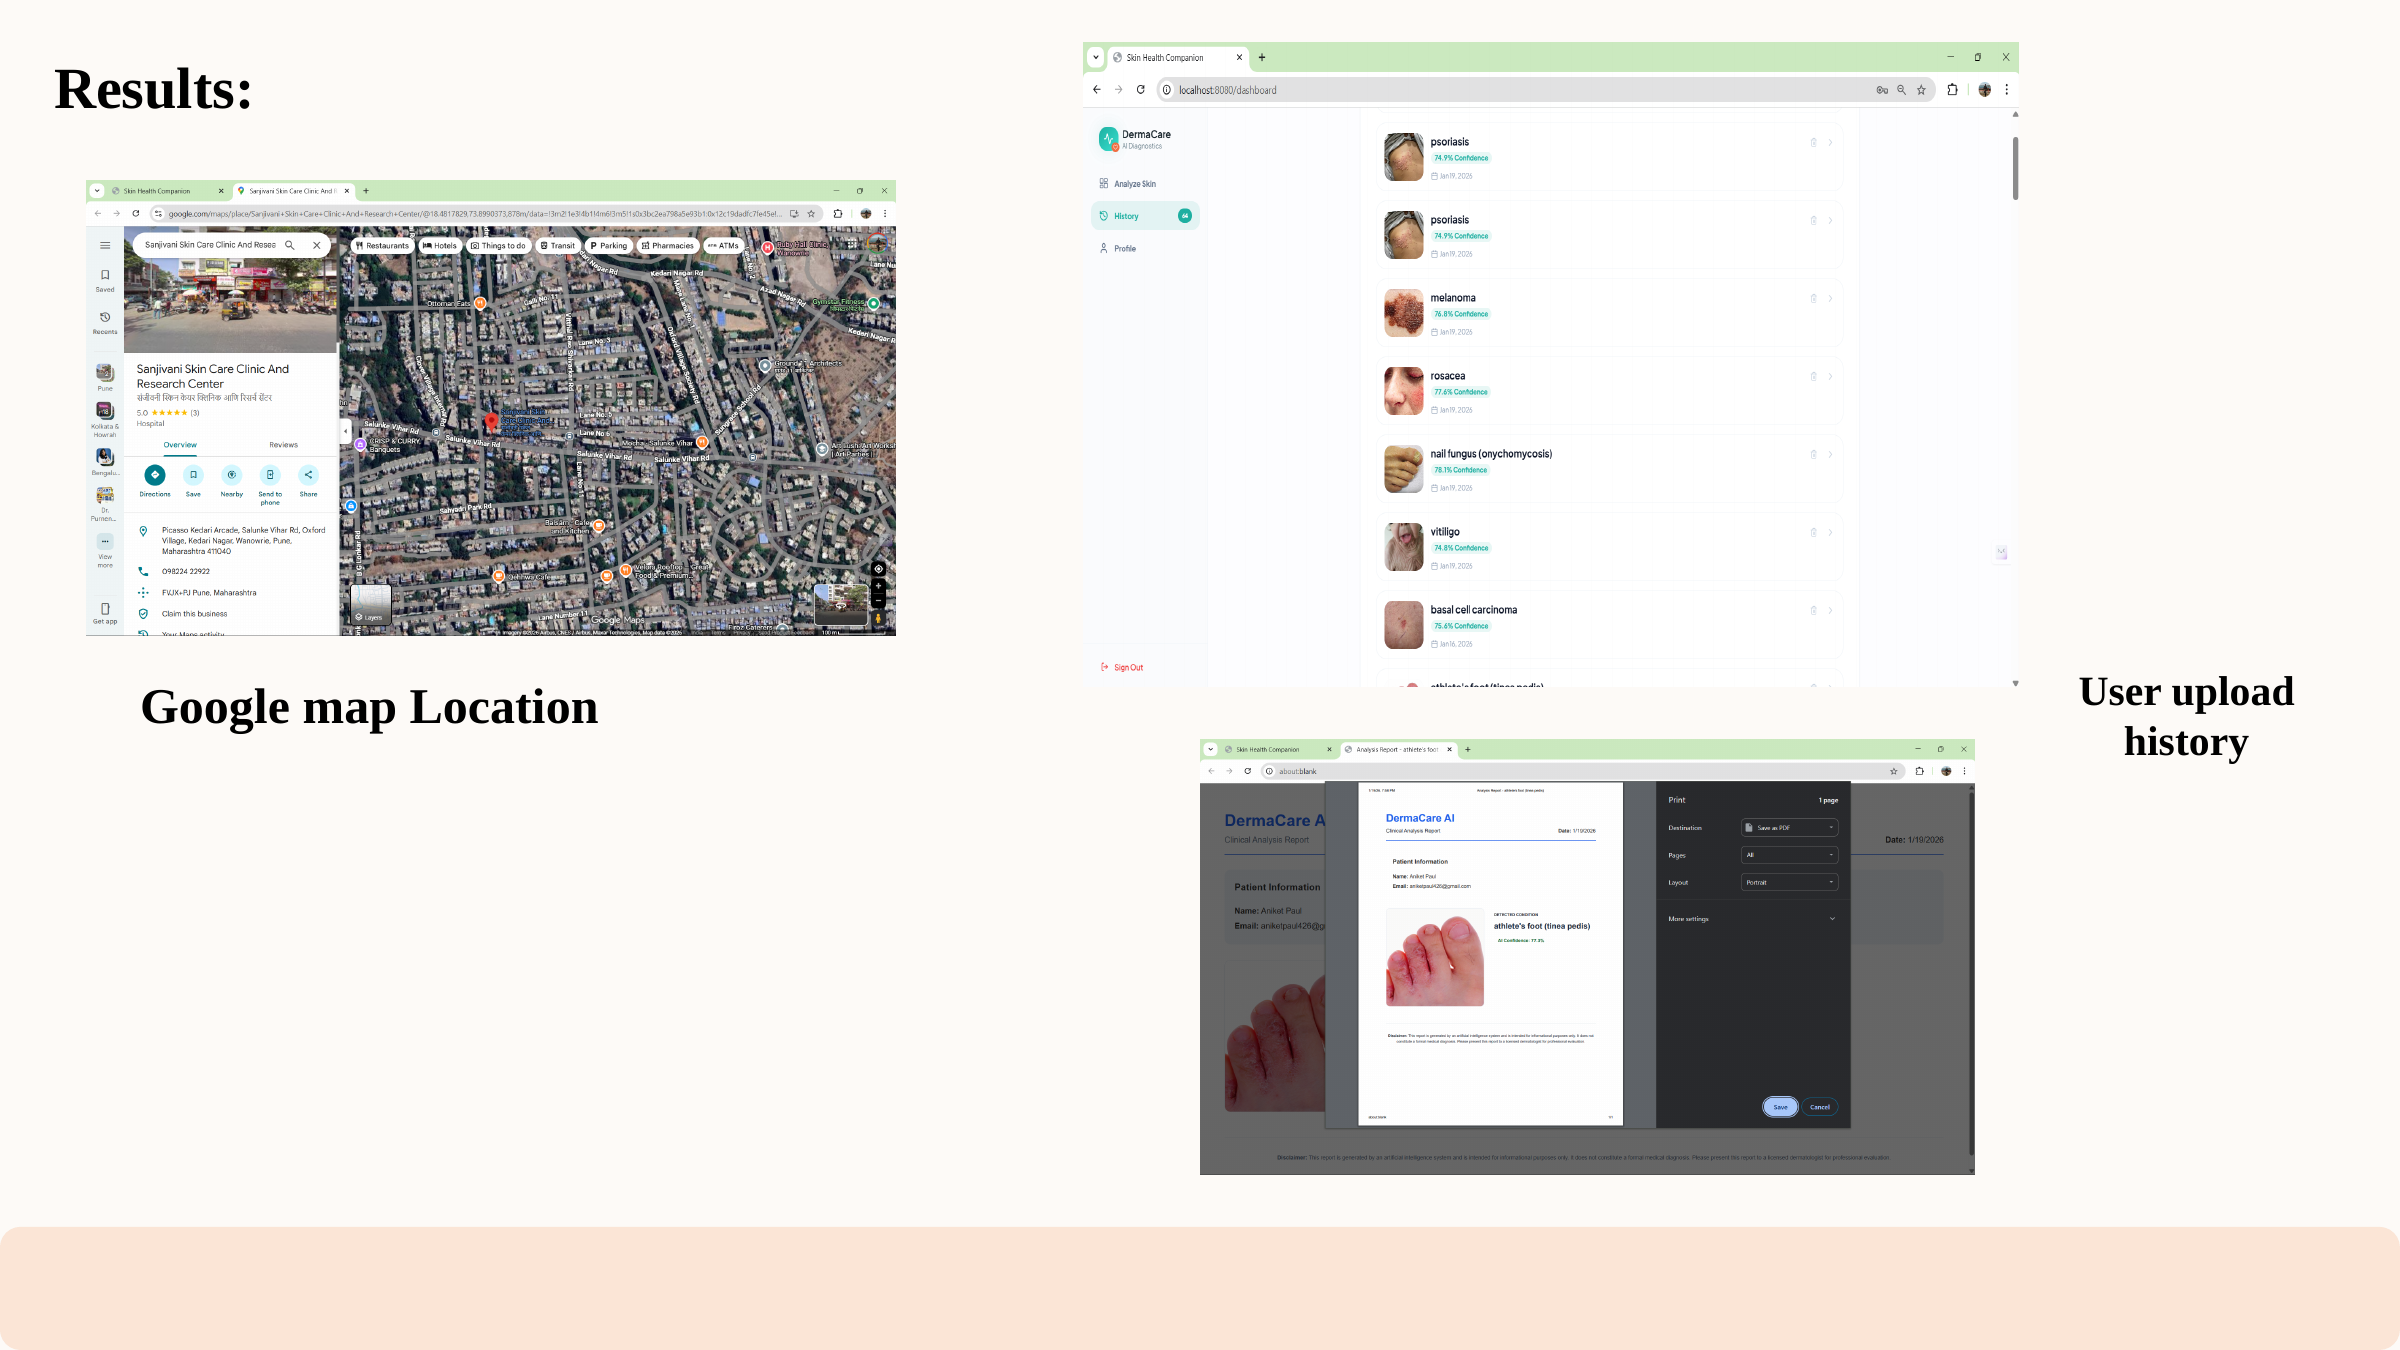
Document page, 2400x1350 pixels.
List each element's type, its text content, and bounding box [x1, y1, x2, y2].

picture [86, 180, 896, 636]
text_box Results: [39, 42, 641, 128]
text_box [0, 1226, 2400, 1350]
picture [1199, 739, 1975, 1175]
text_box Google map Location [125, 665, 614, 741]
picture [1083, 42, 2019, 687]
text_box User upload history [2063, 656, 2310, 772]
